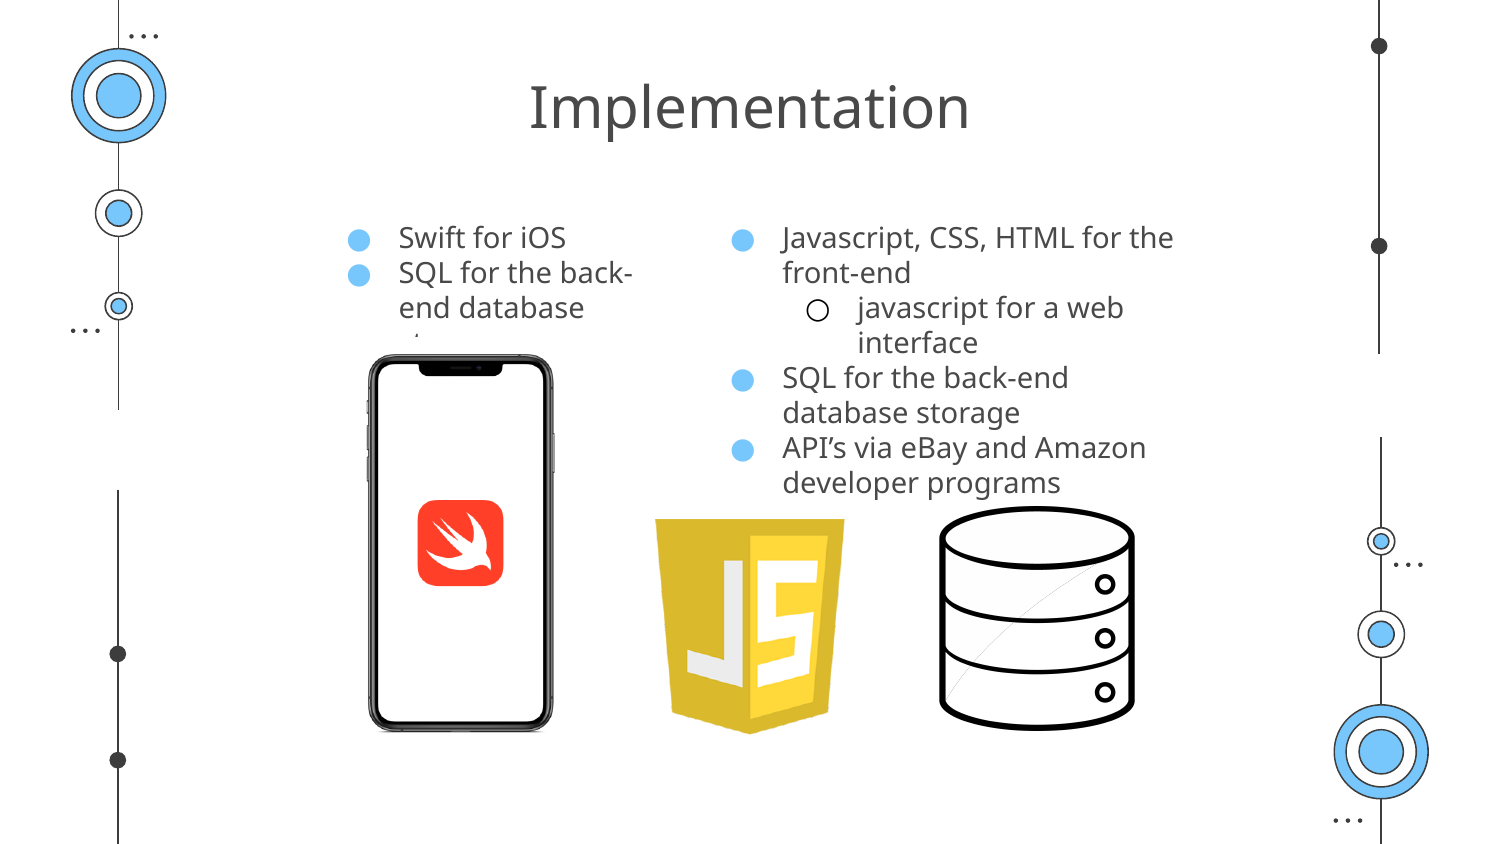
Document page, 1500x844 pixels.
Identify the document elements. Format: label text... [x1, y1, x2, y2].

picture [353, 337, 1150, 747]
list Javascript, CSS, HTML for the front-end javascript for a web interface SQL for the back-end database storage API’s via eBay and Amazon developer programs [692, 204, 1201, 783]
list Swift for iOS SQL for the back-end database storage [308, 204, 659, 783]
title Implementation [415, 55, 1086, 150]
